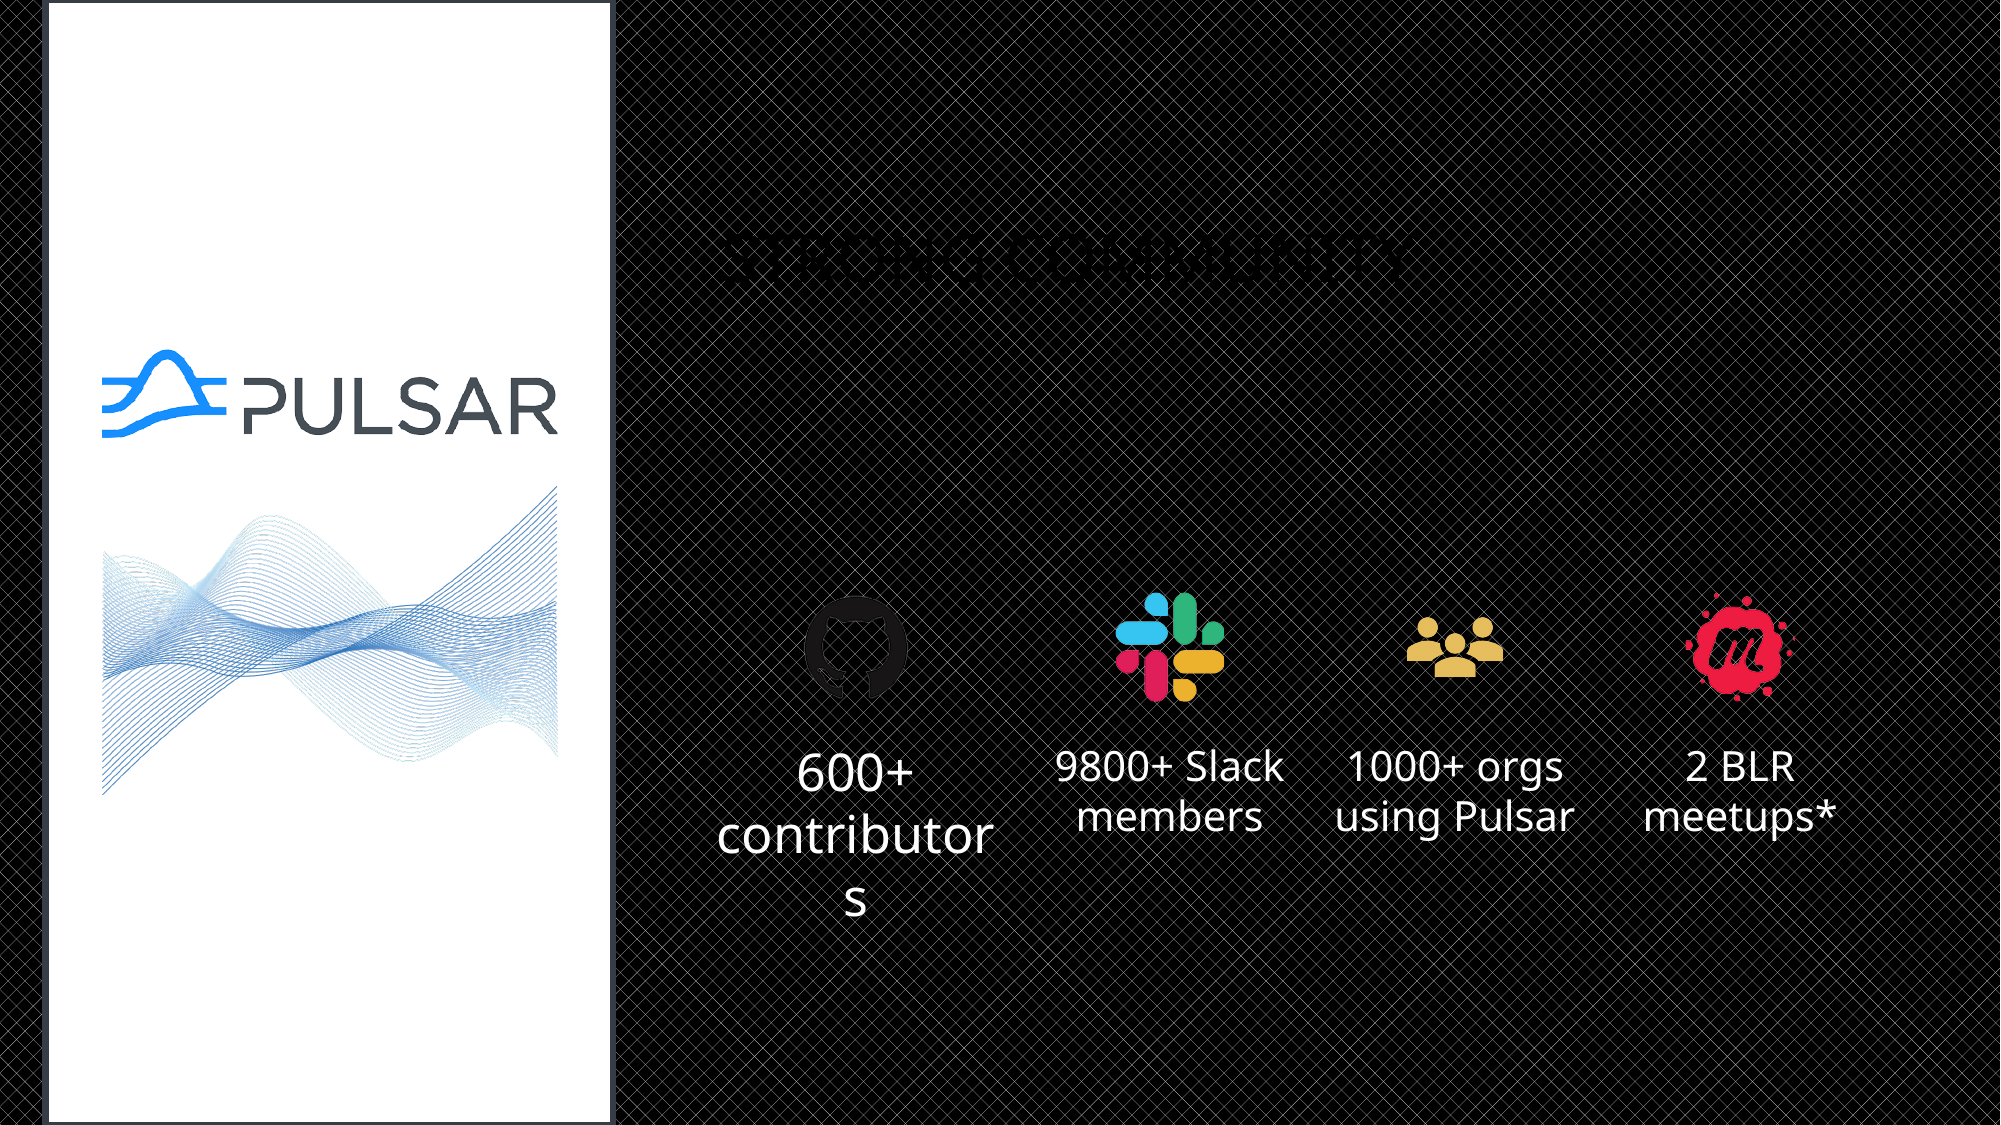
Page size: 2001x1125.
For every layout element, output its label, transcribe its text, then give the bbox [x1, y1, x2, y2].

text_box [705, 437, 1863, 998]
picture [101, 348, 558, 438]
picture [101, 485, 558, 796]
title Strong community [706, 99, 1813, 413]
text_box [44, 0, 615, 1125]
